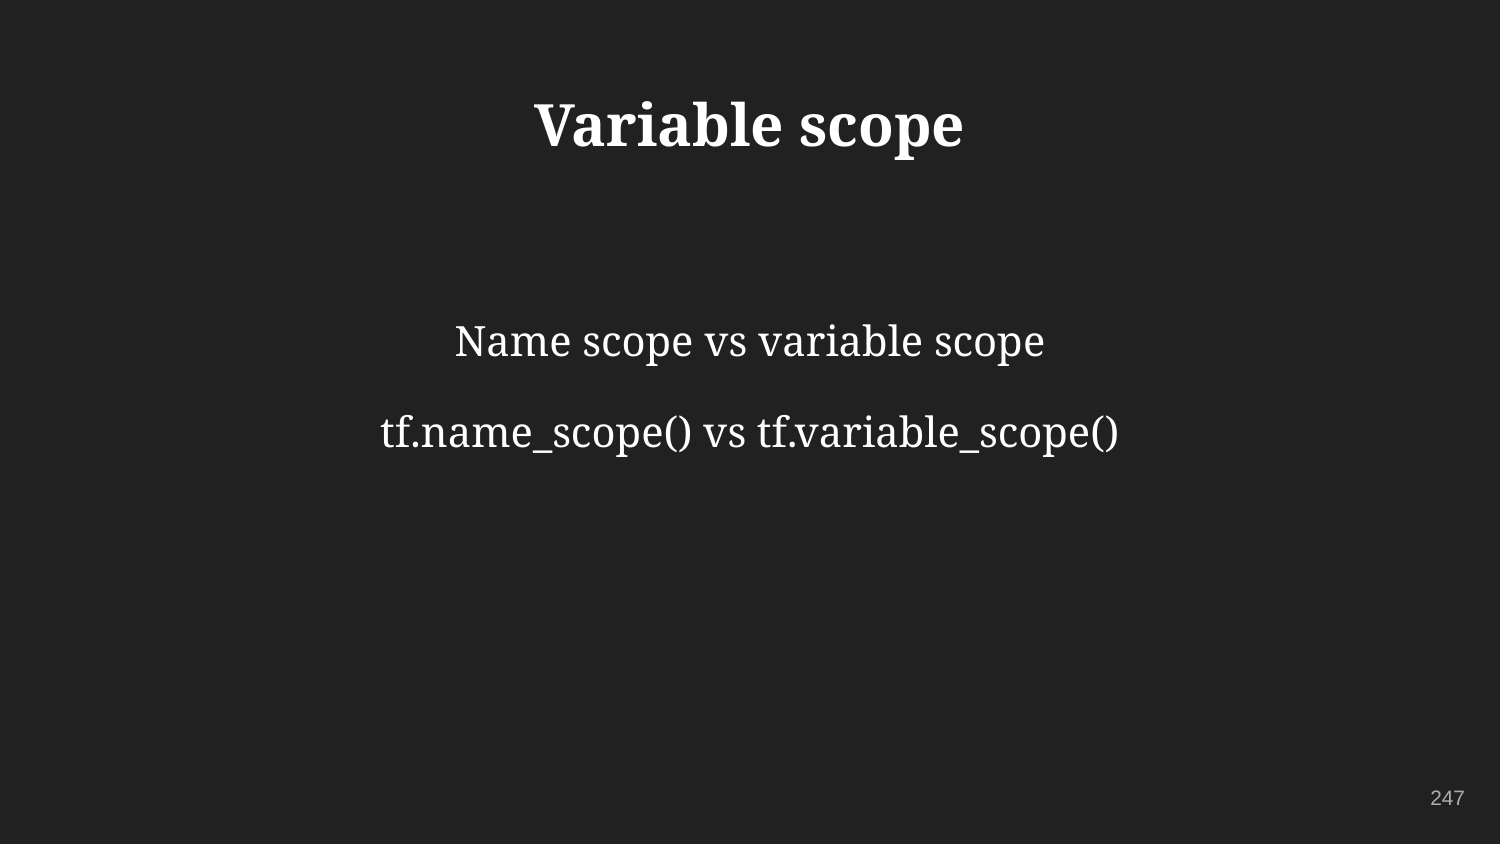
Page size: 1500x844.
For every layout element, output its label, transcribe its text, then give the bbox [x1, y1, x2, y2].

slide_number 247 [1389, 764, 1480, 830]
text_box Name scope vs variable scope tf.name_scope() vs tf.variable_scope() [51, 292, 1449, 616]
title Variable scope [51, 72, 1449, 167]
